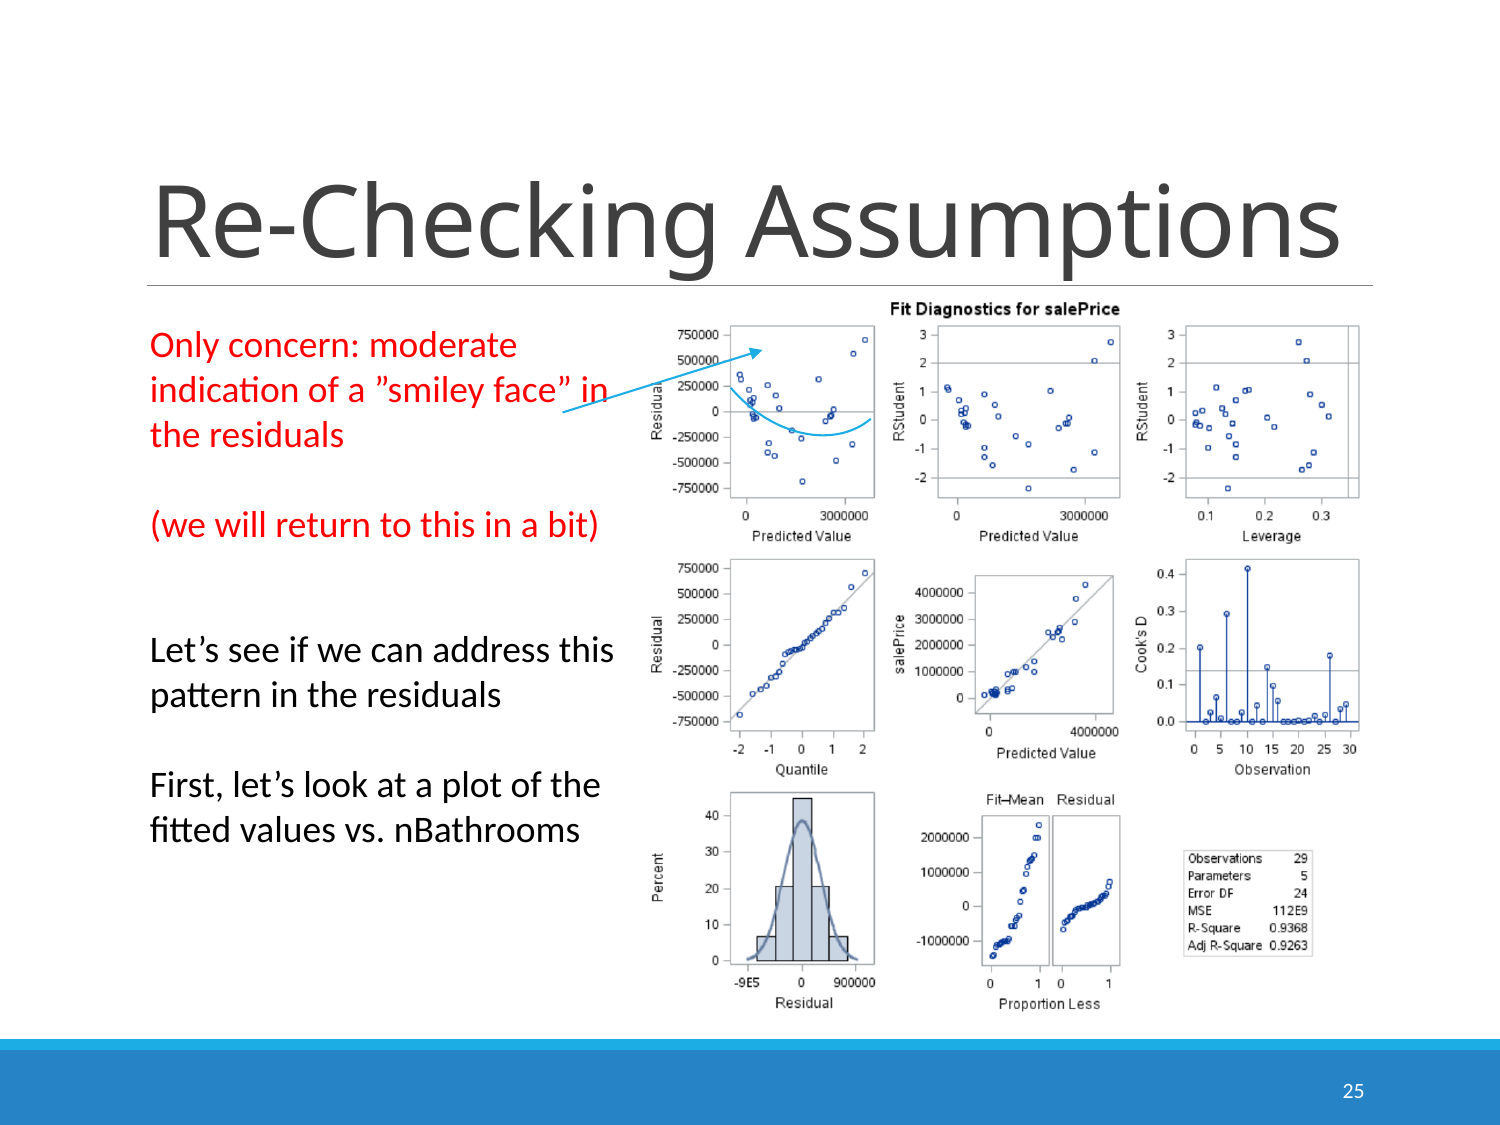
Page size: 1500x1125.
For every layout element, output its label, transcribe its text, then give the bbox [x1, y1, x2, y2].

text_box Only concern: moderate indication of a ”smiley face” in the residuals (we will return to this in a bit) [135, 312, 632, 553]
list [635, 286, 1376, 1027]
slide_number 25 [1218, 1059, 1380, 1120]
text_box Let’s see if we can address this pattern in the residuals First, let’s look at a plot of the fitted values vs. nBathrooms [135, 617, 632, 858]
title Re-Checking Assumptions [135, 47, 1373, 285]
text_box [561, 349, 763, 413]
